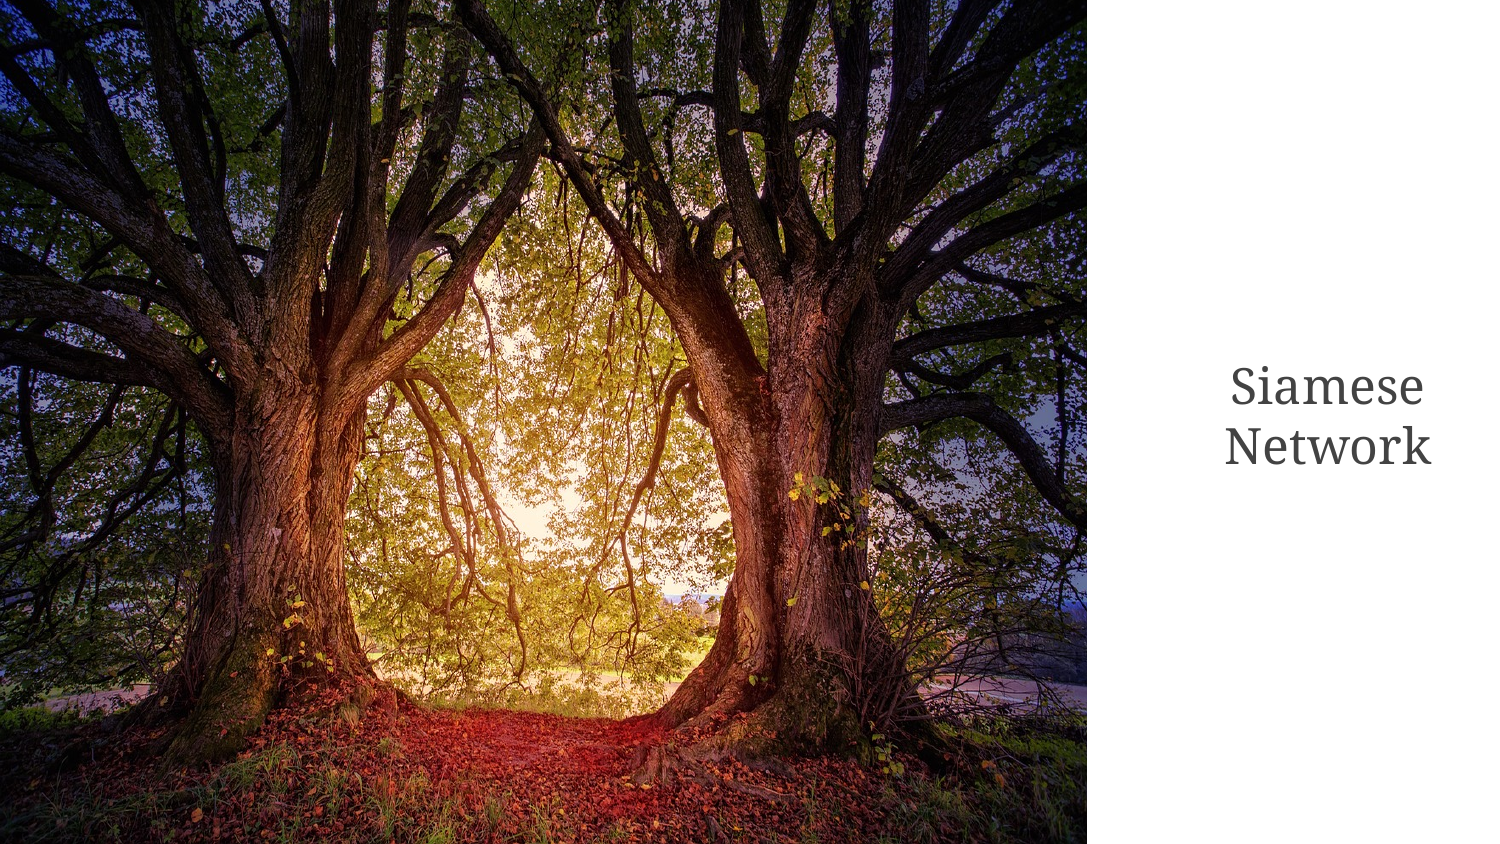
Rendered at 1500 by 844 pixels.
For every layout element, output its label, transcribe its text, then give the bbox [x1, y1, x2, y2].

picture [0, 0, 1087, 844]
text_box Siamese Network [1195, 336, 1461, 492]
